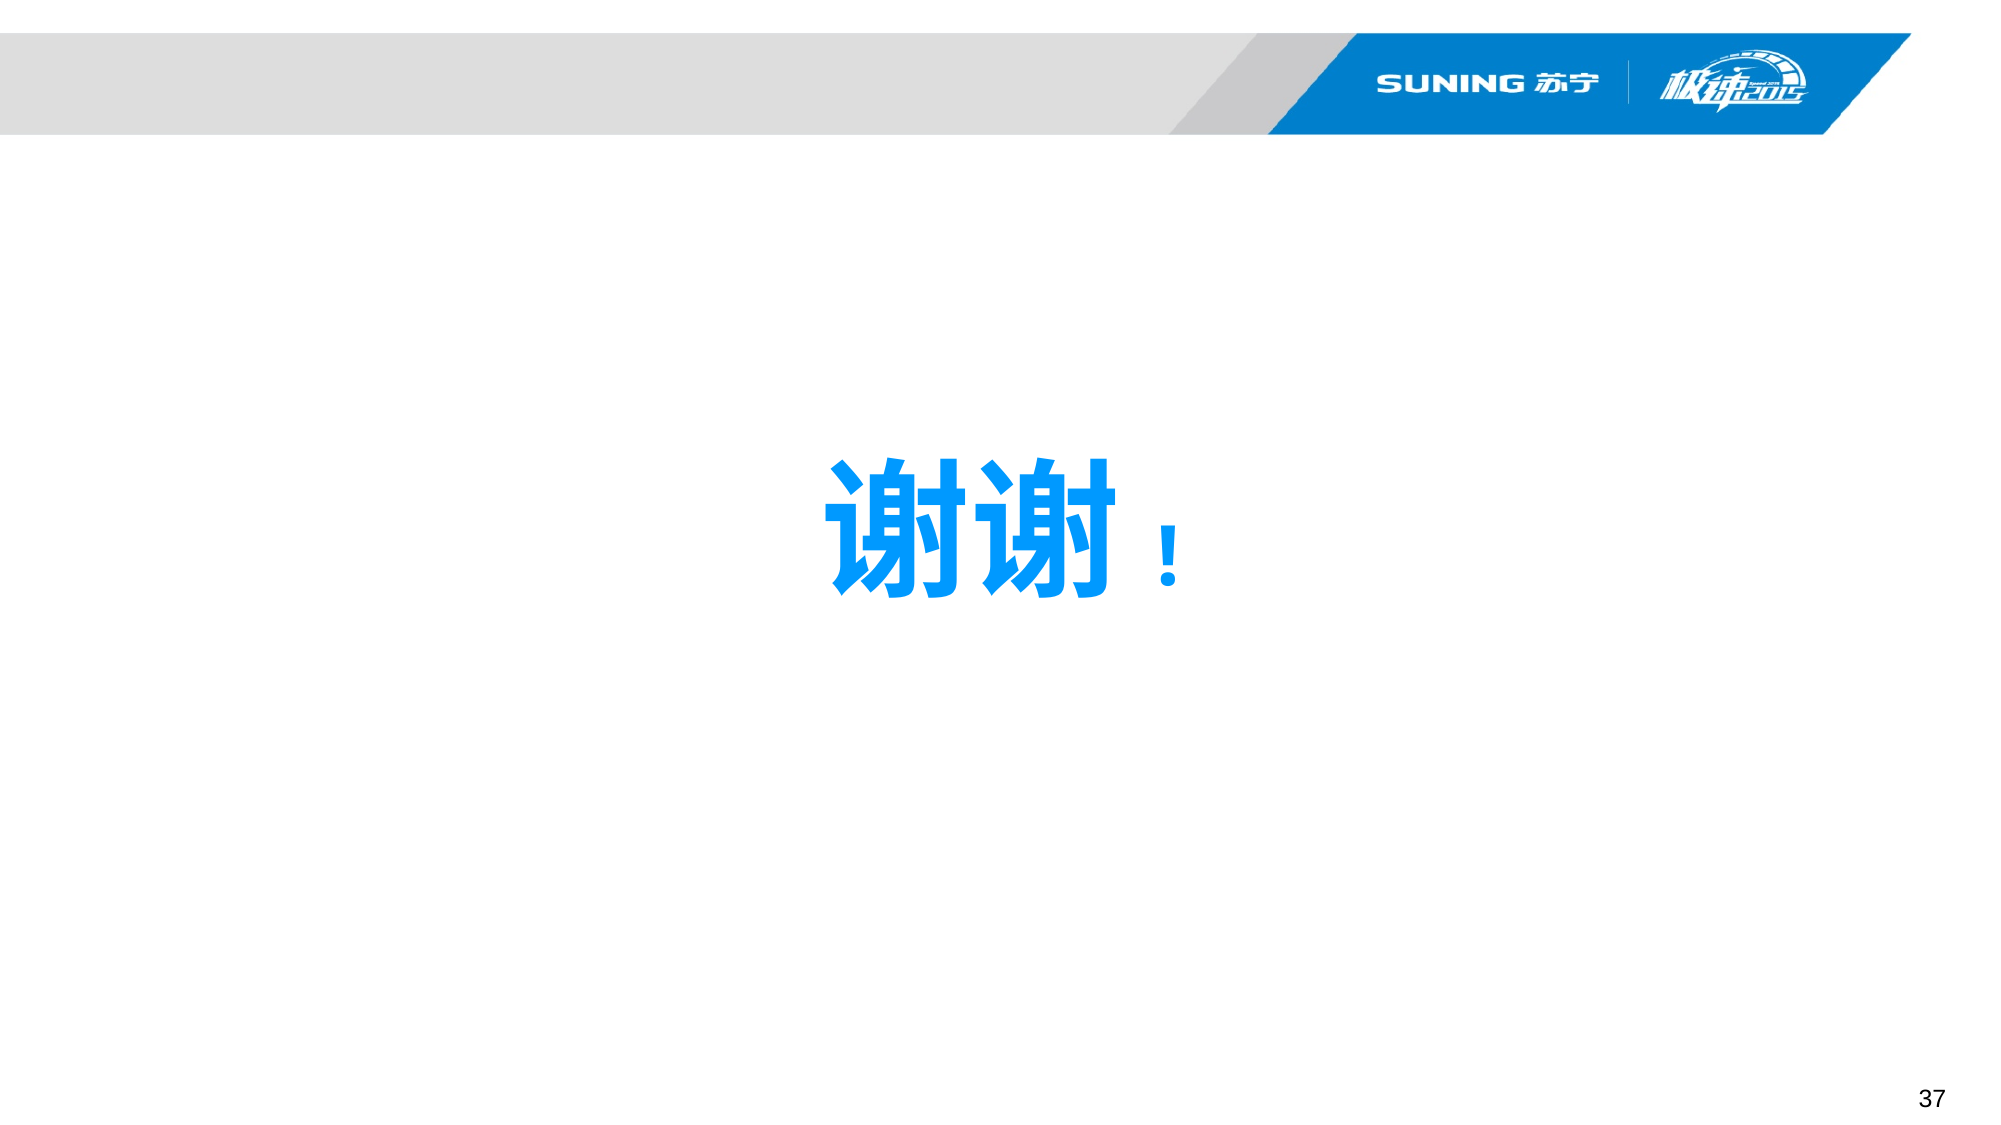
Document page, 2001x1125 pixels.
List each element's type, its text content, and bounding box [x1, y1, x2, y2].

picture [0, 0, 2001, 1125]
title 谢谢! [325, 431, 1676, 620]
